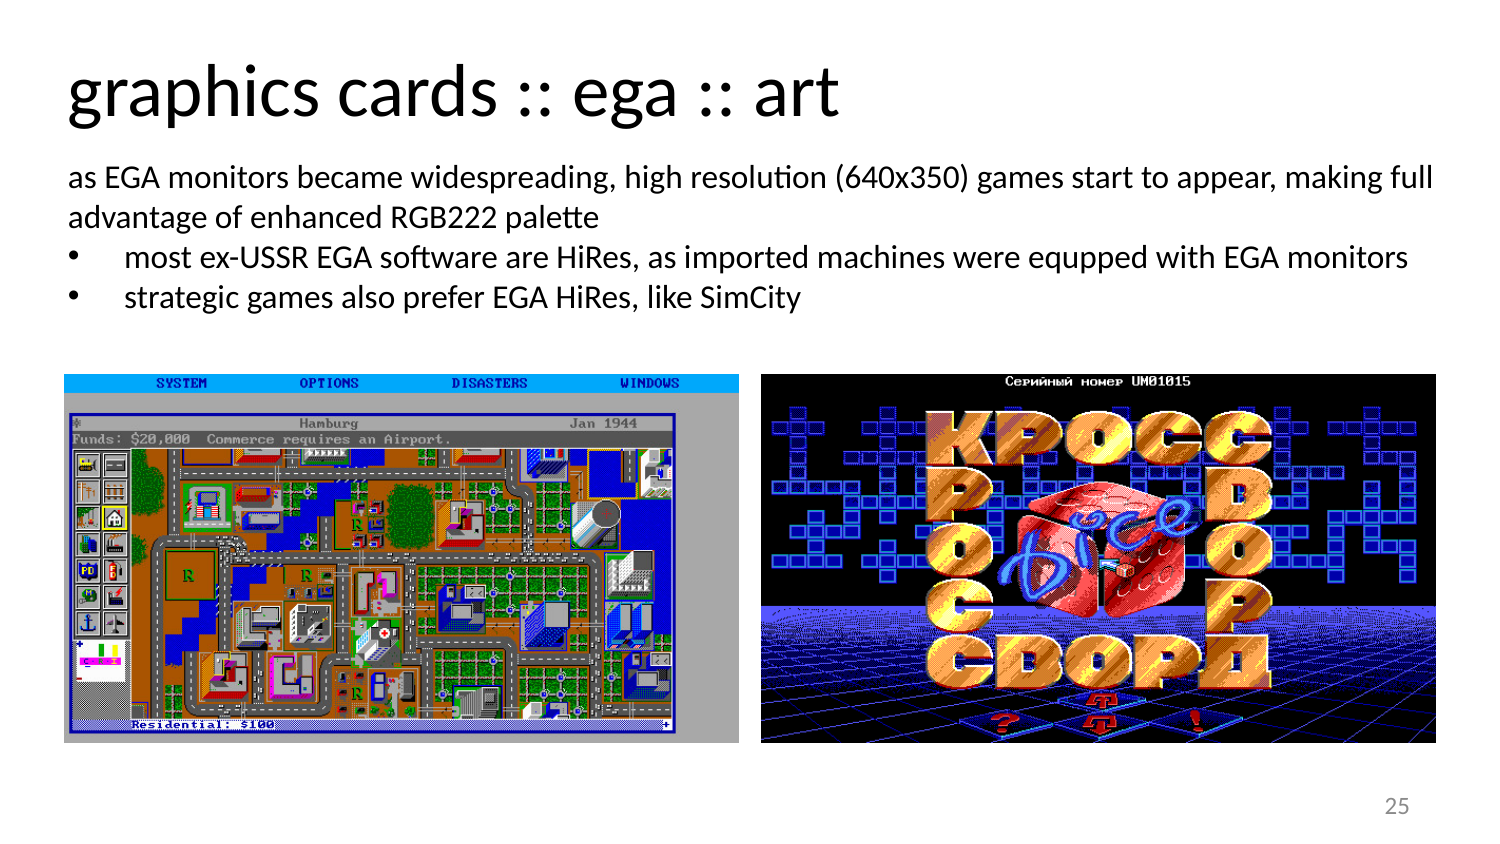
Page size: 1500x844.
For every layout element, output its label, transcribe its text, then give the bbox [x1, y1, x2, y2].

picture [199, 379, 206, 387]
picture [638, 379, 656, 388]
picture [621, 379, 628, 387]
picture [64, 394, 739, 744]
picture [340, 379, 352, 387]
text_box graphics cards :: ega :: art [53, 33, 1402, 147]
picture [319, 379, 324, 387]
picture [310, 379, 316, 387]
picture [184, 379, 197, 387]
picture [664, 379, 673, 387]
picture [496, 379, 510, 387]
picture [761, 374, 1436, 744]
text_box as EGA monitors became widespreading, high resolution (640x350) games start to appear, making full advantage of enhanced RGB222 palette most ex-USSR EGA software are HiRes, as imported machines were equpped with EGA monitors strategic games also prefer EGA HiRes, like SimCity [53, 147, 1471, 269]
slide_number 25 [1074, 782, 1425, 827]
text_box [53, 269, 916, 812]
picture [480, 379, 487, 387]
